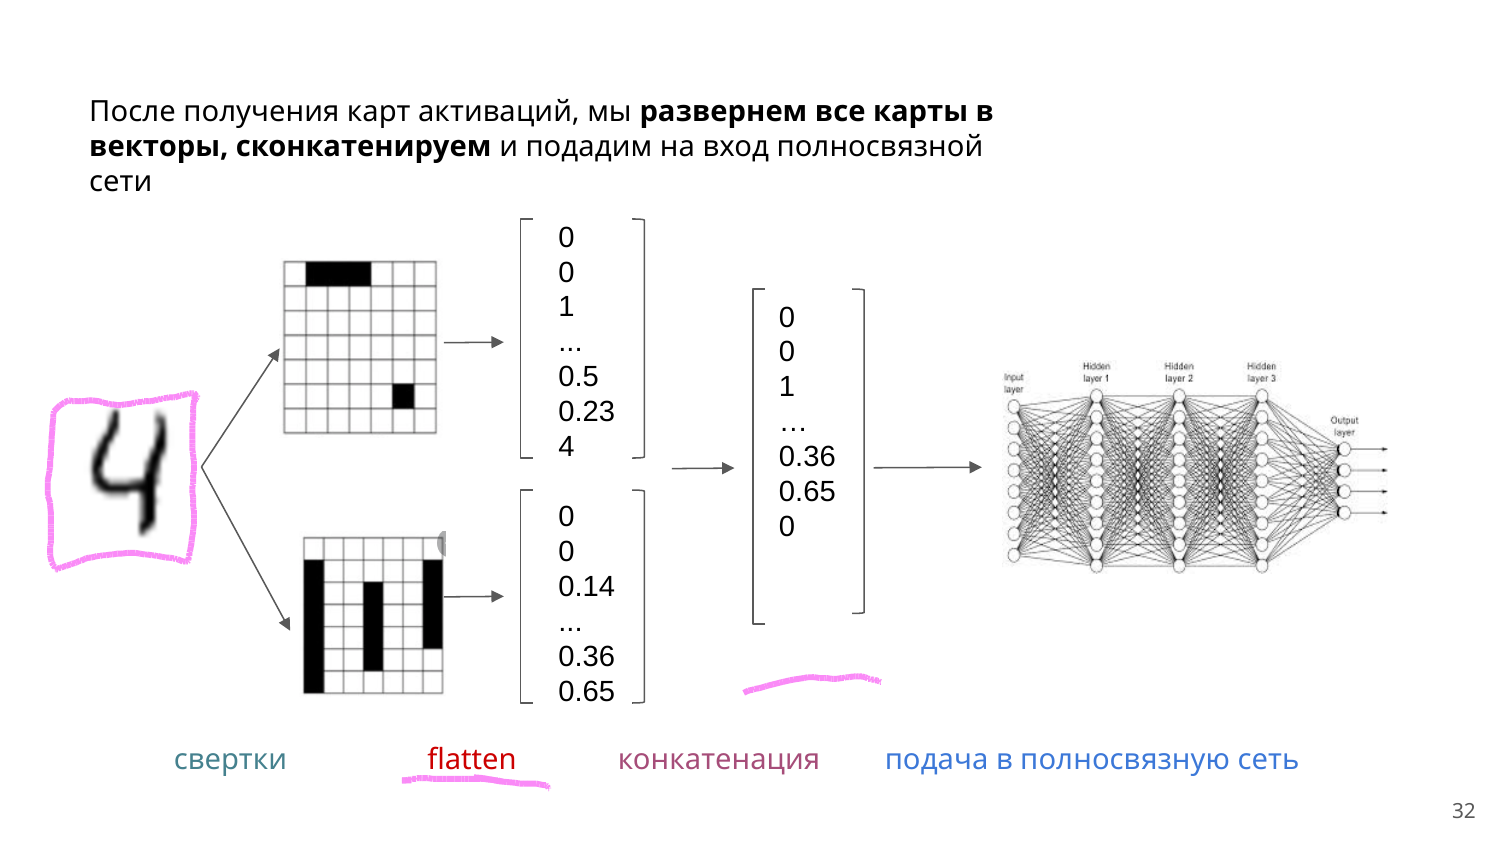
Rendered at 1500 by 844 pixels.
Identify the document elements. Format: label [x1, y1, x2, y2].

picture [299, 530, 446, 698]
text_box [202, 348, 291, 631]
text_box [873, 461, 982, 474]
text_box [743, 282, 881, 720]
text_box [47, 411, 108, 570]
picture [1002, 360, 1390, 574]
text_box [443, 336, 504, 349]
text_box [603, 725, 843, 796]
text_box [401, 725, 576, 796]
text_box [520, 490, 533, 704]
text_box [74, 76, 1069, 193]
text_box [150, 555, 190, 562]
picture [279, 258, 443, 438]
text_box [671, 461, 735, 475]
text_box [543, 202, 645, 703]
text_box [446, 590, 504, 603]
text_box [520, 218, 533, 459]
slide_number [1400, 779, 1491, 844]
text_box [870, 725, 1349, 796]
picture [55, 379, 202, 555]
text_box [159, 725, 322, 796]
